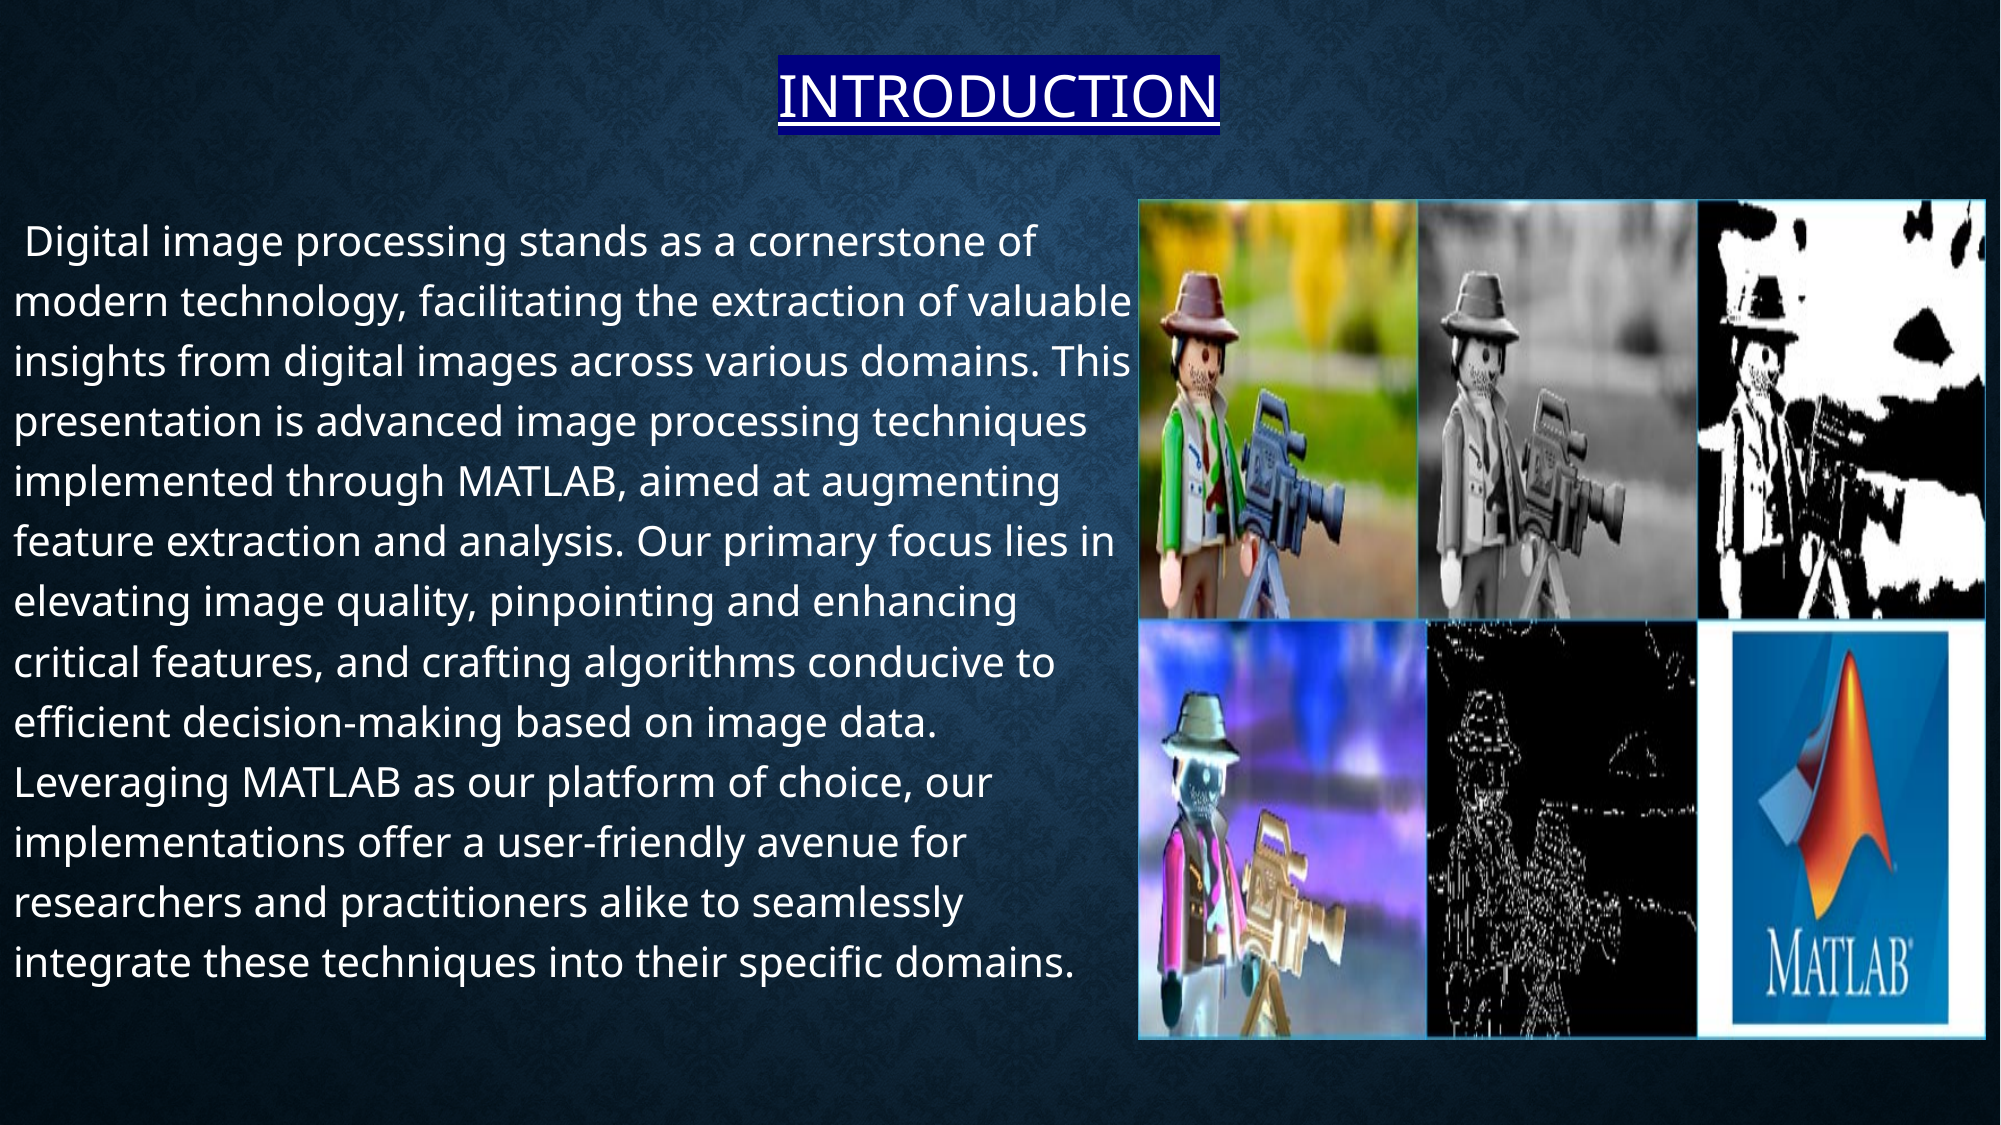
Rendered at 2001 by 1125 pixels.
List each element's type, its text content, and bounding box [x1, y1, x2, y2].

text_box [1265, 86, 2000, 1125]
list Digital image processing stands as a cornerstone of modern technology, facilitating the extraction of valuable insights from digital images across various domains. This presentation is advanced image processing techniques implemented through MATLAB, aimed at augmenting feature extraction and analysis. Our primary focus lies in elevating image quality, pinpointing and enhancing critical features, and crafting algorithms conducive to efficient decision-making based on image data. Leveraging MATLAB as our platform of choice, our implementations offer a user-friendly avenue for researchers and practitioners alike to seamlessly integrate these techniques into their specific domains. [0, 197, 1153, 1125]
picture [1137, 198, 1987, 1041]
title INTRODUCTION [149, 0, 1849, 197]
